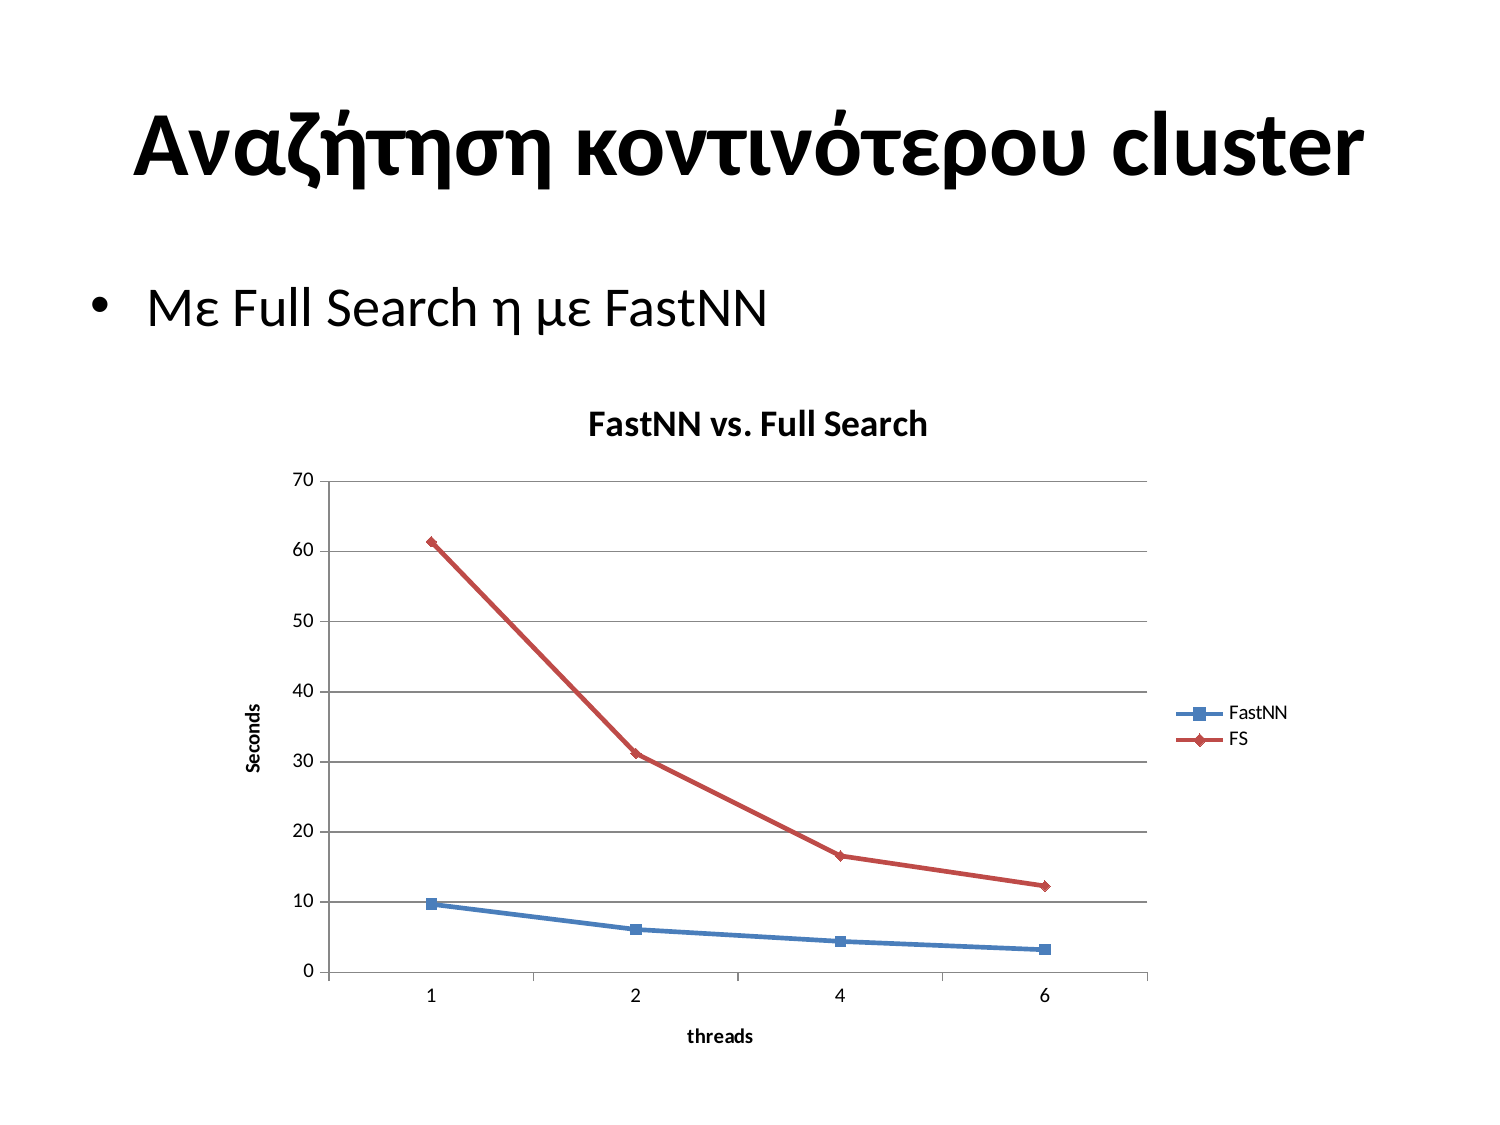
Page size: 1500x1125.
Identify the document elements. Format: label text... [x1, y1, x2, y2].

title Αναζήτηση κοντινότερου cluster [75, 45, 1425, 233]
list Με Full Search η με FastNN [75, 262, 1425, 1005]
chart [210, 374, 1307, 1080]
